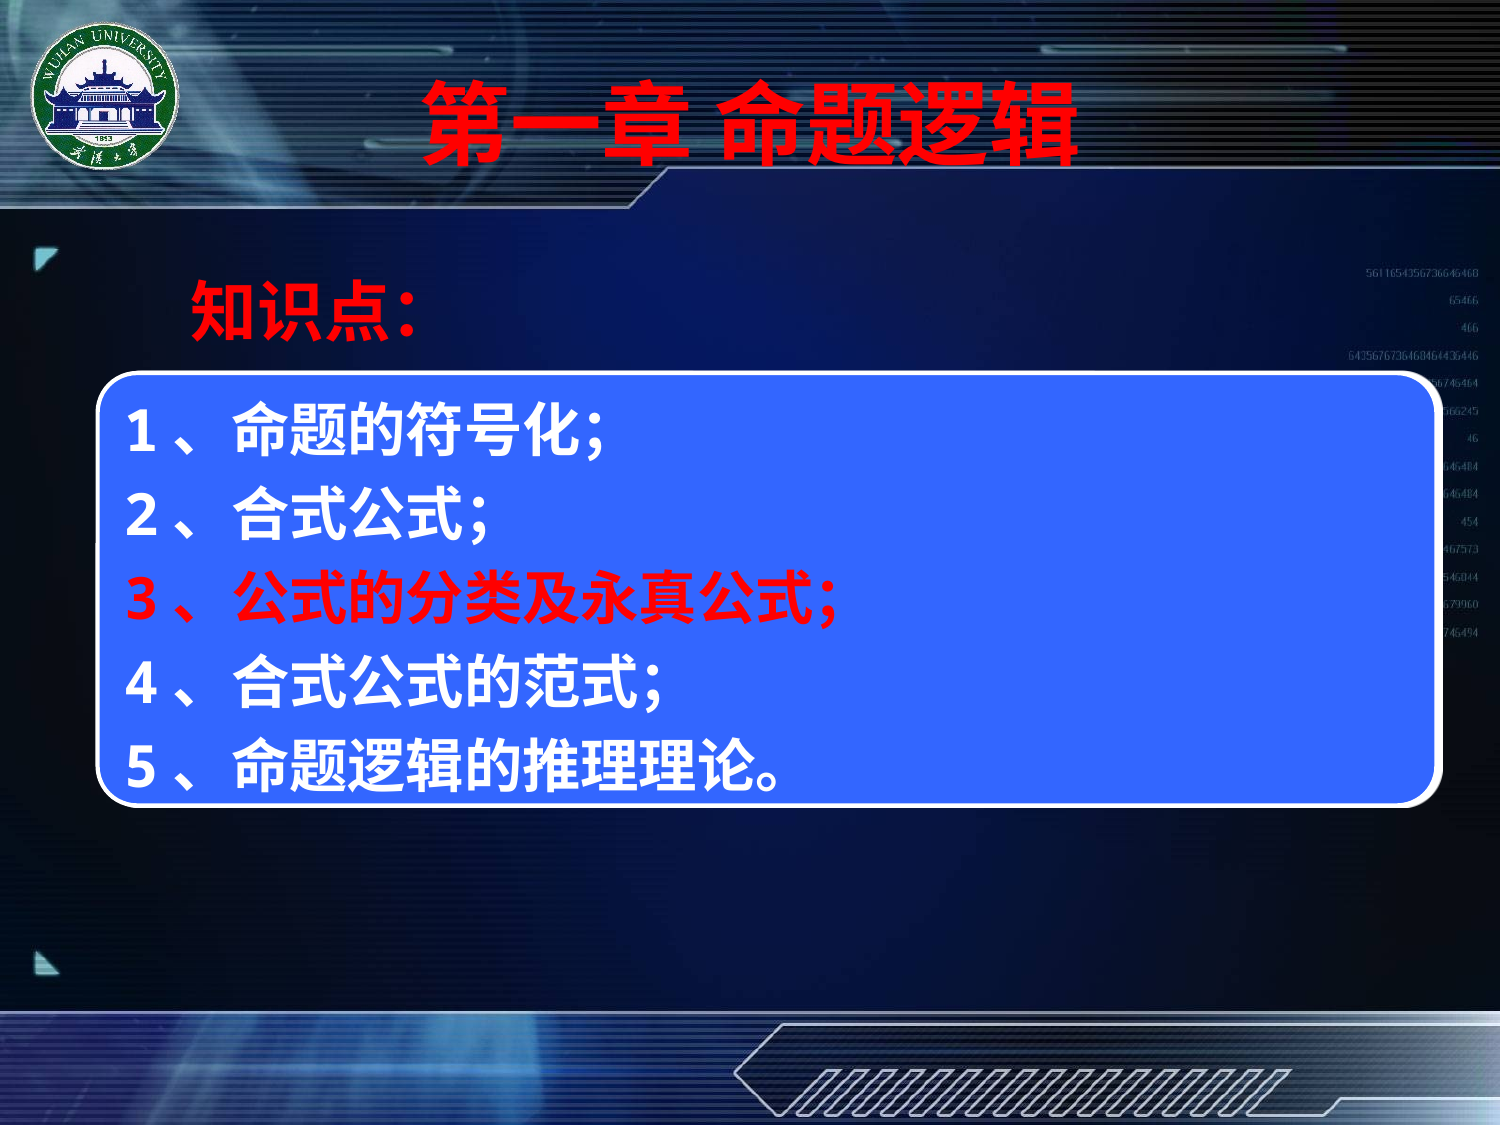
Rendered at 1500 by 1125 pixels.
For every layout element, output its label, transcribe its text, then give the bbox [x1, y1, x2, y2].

text_box 1、命题的符号化； 2、合式公式； 3、公式的分类及永真公式； 4、合式公式的范式； 5、命题逻辑的推理理论。 [97, 373, 1437, 806]
list 知识点： [175, 262, 1017, 372]
title 第一章 命题逻辑 [75, 27, 1425, 216]
